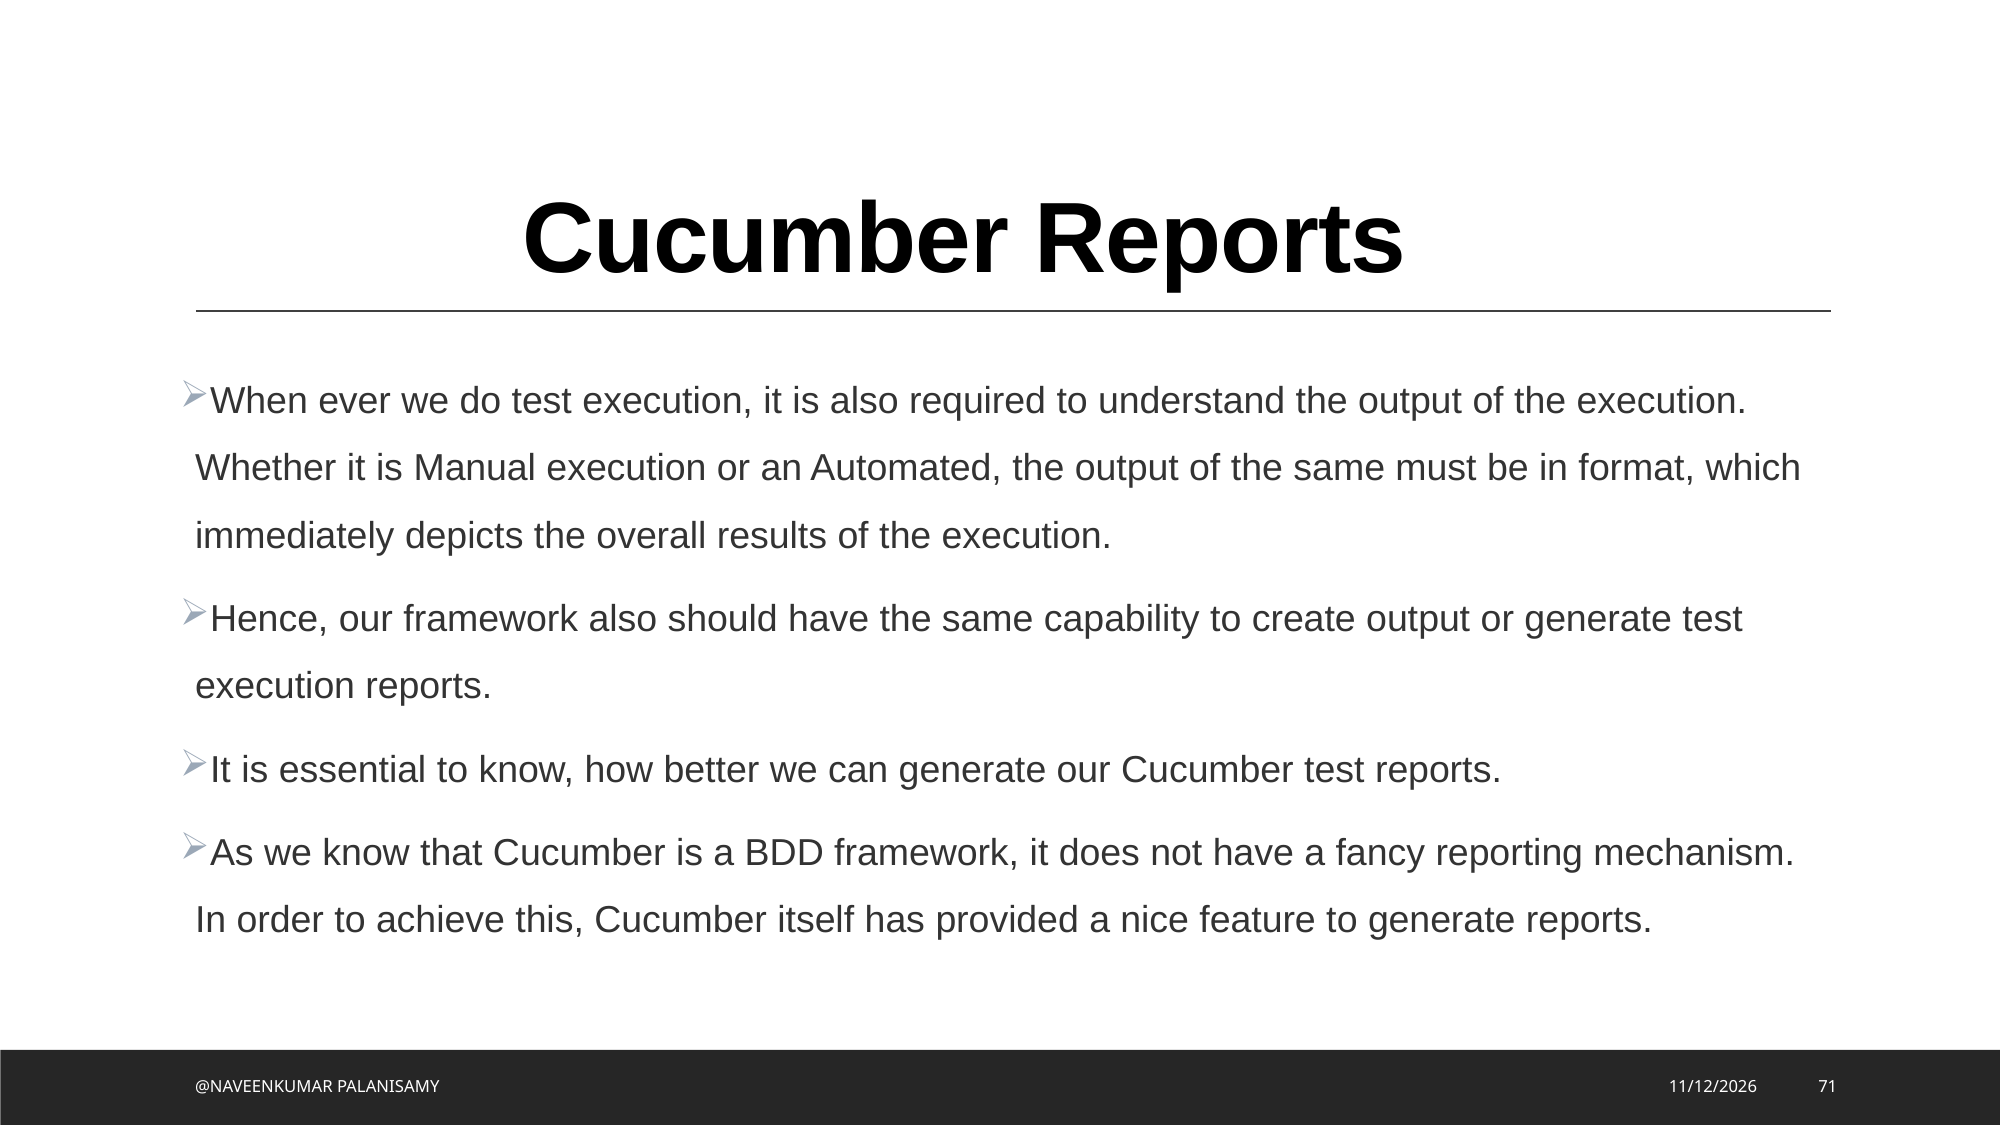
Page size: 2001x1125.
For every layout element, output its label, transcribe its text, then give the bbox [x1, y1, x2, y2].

footer @NAVEENKUMAR PALANISAMY [180, 1057, 1299, 1118]
list When ever we do test execution, it is also required to understand the output of the execution. Whether it is Manual execution or an Automated, the output of the same must be in format, which immediately depicts the overall results of the execution. Hence, our framework also should have the same capability to create output or generate test execution reports. It is essential to know, how better we can generate our Cucumber test reports. As we know that Cucumber is a BDD framework, it does not have a fancy reporting mechanism. In order to achieve this, Cucumber itself has provided a nice feature to generate reports. [180, 345, 1830, 963]
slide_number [1348, 1057, 1773, 1118]
title Cucumber Reports [139, 136, 1790, 302]
slide_number 71 [1803, 1057, 1932, 1118]
